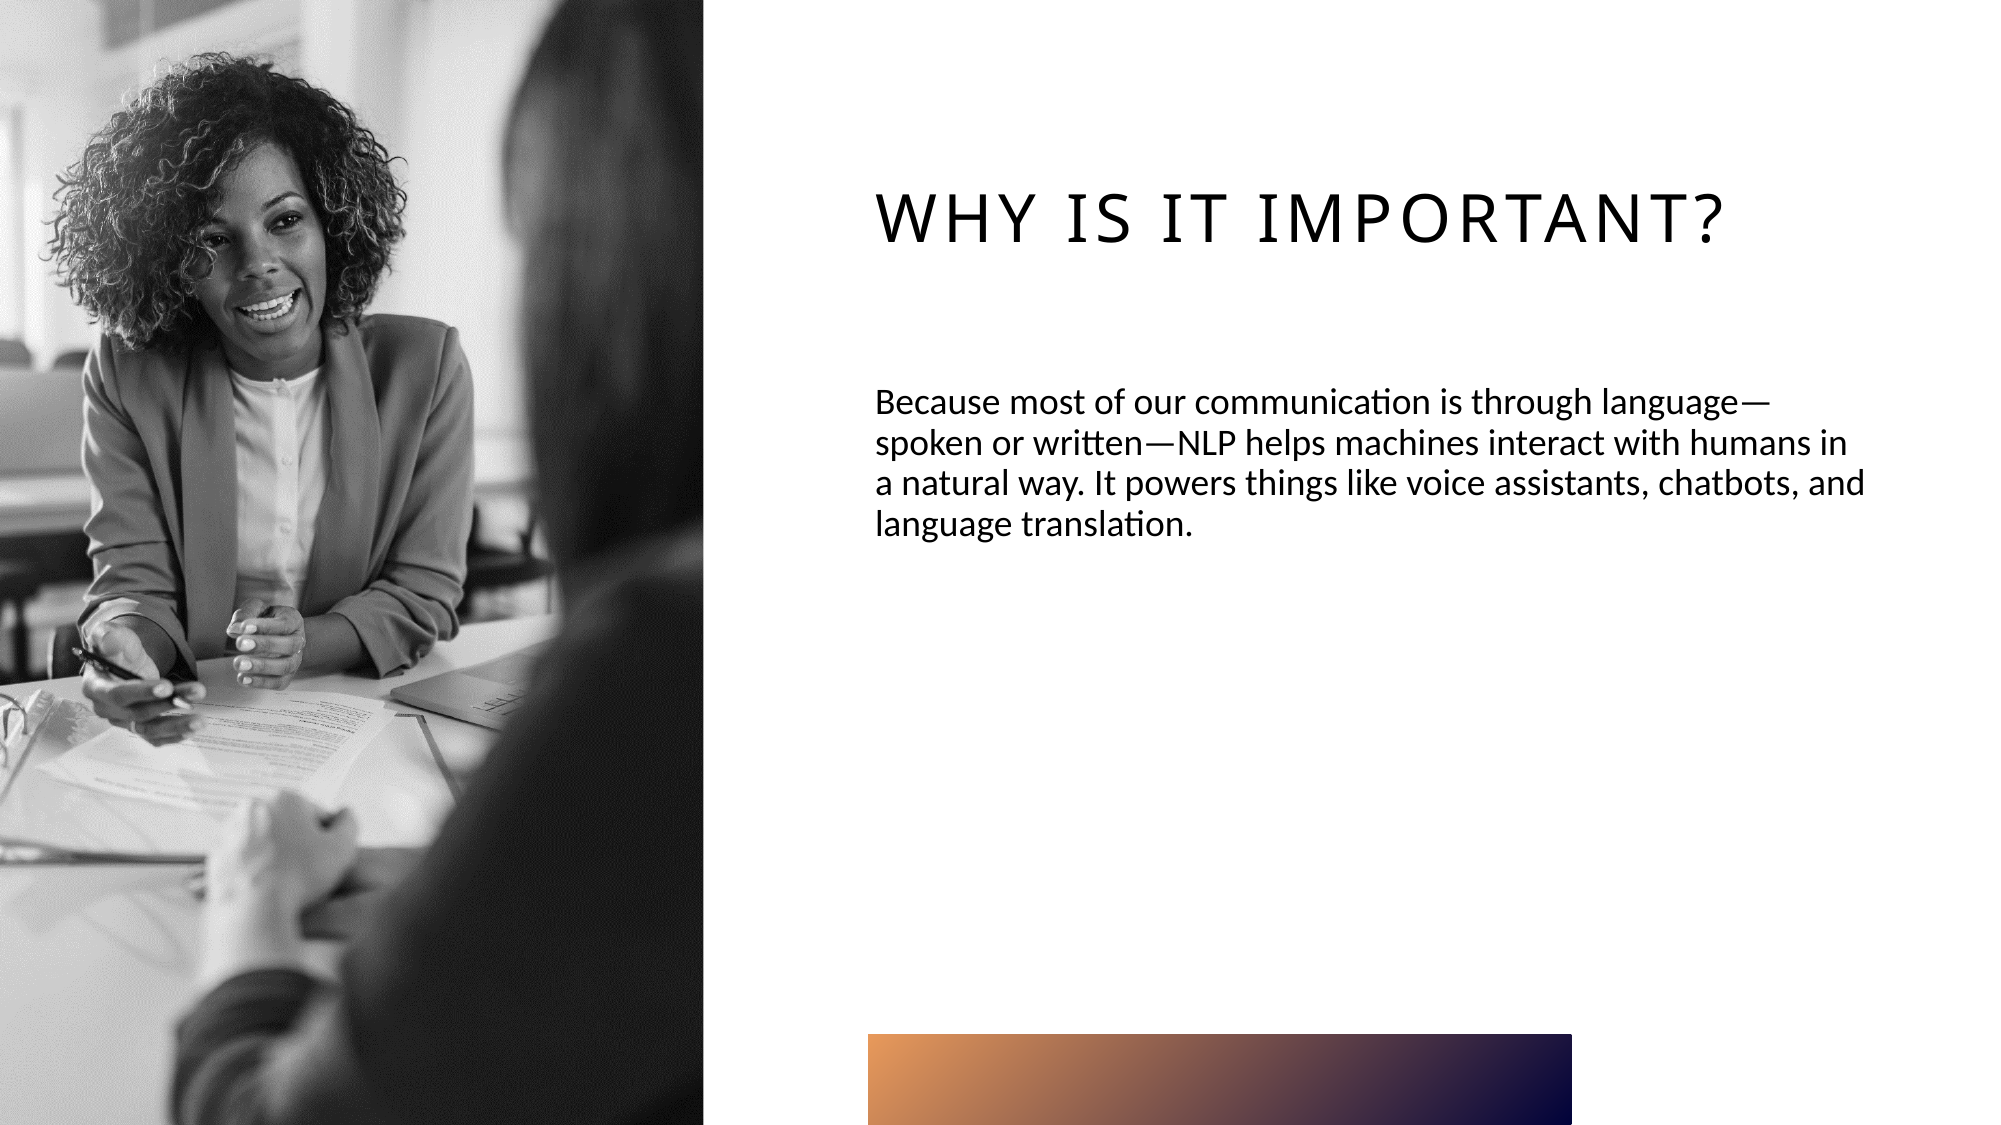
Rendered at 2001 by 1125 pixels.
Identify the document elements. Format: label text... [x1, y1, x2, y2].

title Why is it important? [859, 76, 1884, 357]
list Because most of our communication is through language—spoken or written—NLP helps machines interact with humans in a natural way. It powers things like voice assistants, chatbots, and language translation. [859, 375, 1884, 945]
picture [0, 0, 704, 1125]
